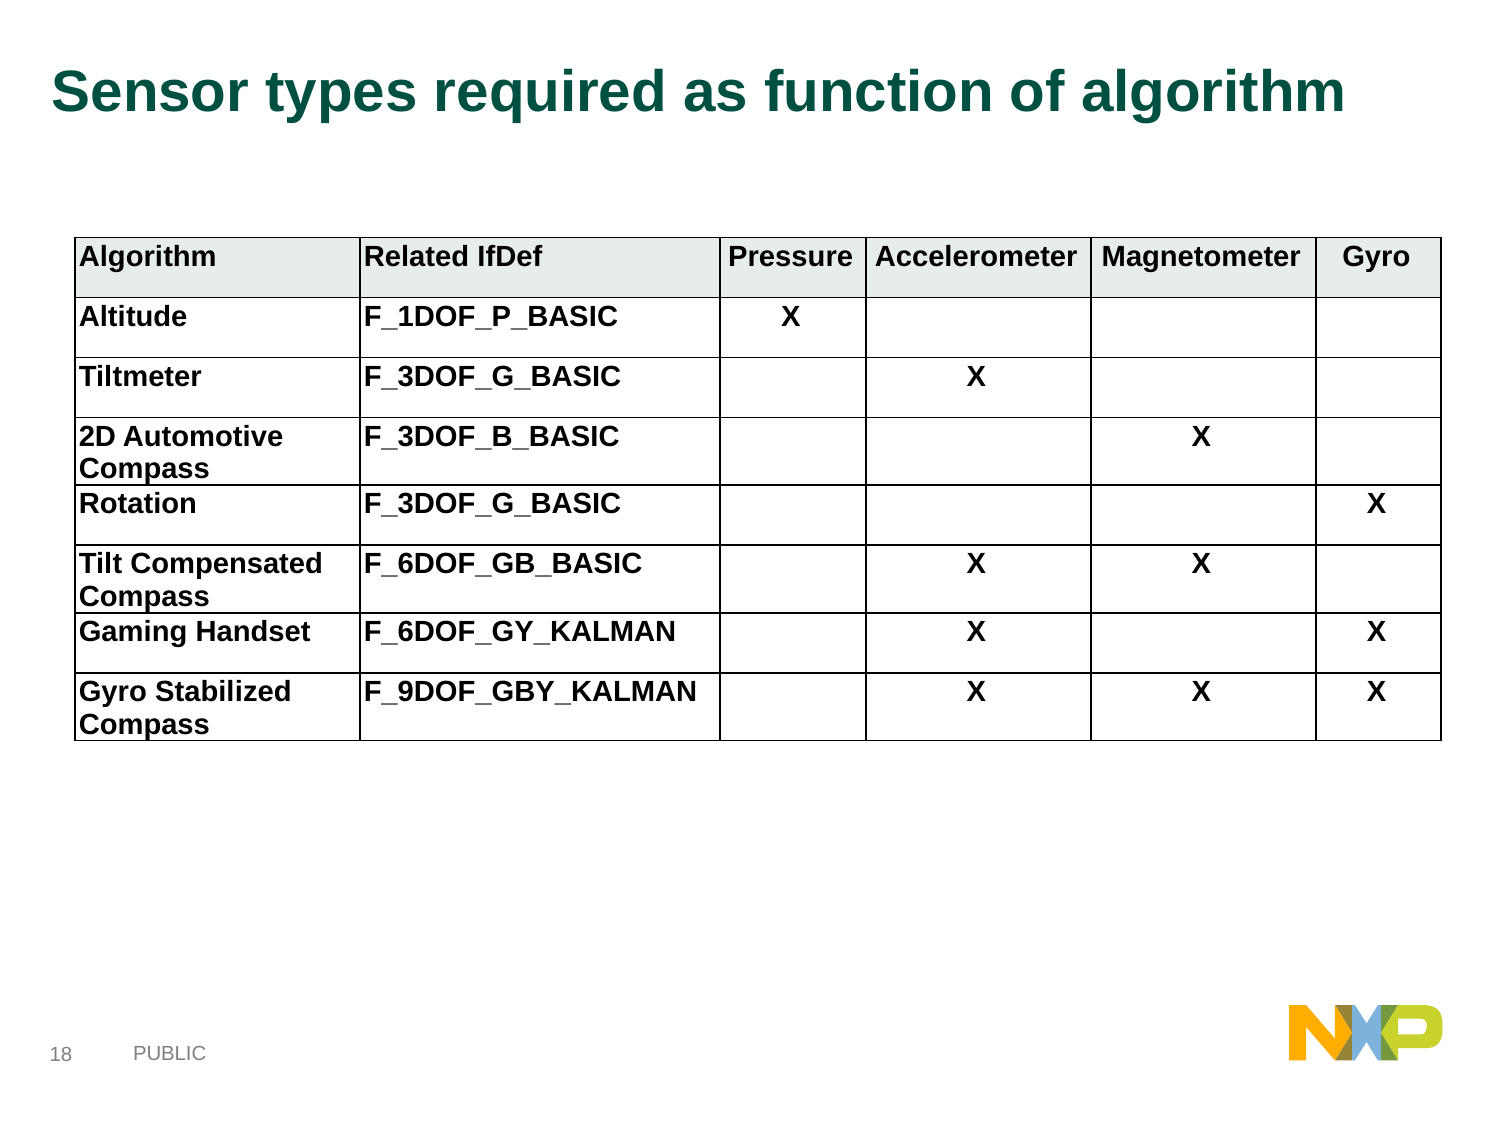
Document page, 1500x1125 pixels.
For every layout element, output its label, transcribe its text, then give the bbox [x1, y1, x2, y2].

table_cell [867, 486, 1090, 544]
table_cell [867, 418, 1090, 484]
table_cell [721, 546, 865, 612]
table_cell Altitude [76, 298, 359, 357]
table_cell [721, 674, 865, 740]
table_cell Rotation [76, 486, 359, 544]
table_cell X [1092, 546, 1315, 612]
table_cell [1092, 614, 1315, 672]
table_cell F_3DOF_B_BASIC [361, 418, 719, 484]
table_cell [1092, 298, 1315, 357]
table_header Magnetometer [1092, 238, 1315, 297]
table_cell [1317, 418, 1440, 484]
table_cell [721, 486, 865, 544]
table_header Gyro [1317, 238, 1440, 297]
table_cell [1317, 358, 1440, 417]
table_cell F_9DOF_GBY_KALMAN [361, 674, 719, 740]
table_cell X [1317, 614, 1440, 672]
table_cell F_6DOF_GB_BASIC [361, 546, 719, 612]
table_cell 2D Automotive Compass [76, 418, 359, 484]
table_cell [721, 614, 865, 672]
table_cell Tilt Compensated Compass [76, 546, 359, 612]
table_cell [1092, 358, 1315, 417]
table_cell X [867, 614, 1090, 672]
table_cell X [867, 546, 1090, 612]
table_cell X [1092, 418, 1315, 484]
table_cell [721, 358, 865, 417]
table_cell X [1317, 486, 1440, 544]
table_cell X [1092, 674, 1315, 740]
table_cell X [721, 298, 865, 357]
table_cell Tiltmeter [76, 358, 359, 417]
table_cell F_6DOF_GY_KALMAN [361, 614, 719, 672]
table_cell F_1DOF_P_BASIC [361, 298, 719, 357]
table_cell X [867, 674, 1090, 740]
table_header Pressure [721, 238, 865, 297]
table_cell [1317, 546, 1440, 612]
table_cell Gyro Stabilized Compass [76, 674, 359, 740]
table_cell F_3DOF_G_BASIC [361, 358, 719, 417]
table_header Related IfDef [361, 238, 719, 297]
table_cell F_3DOF_G_BASIC [361, 486, 719, 544]
table_cell [1092, 486, 1315, 544]
table_cell X [1317, 674, 1440, 740]
table_cell [721, 418, 865, 484]
table_cell Gaming Handset [76, 614, 359, 672]
table_header Accelerometer [867, 238, 1090, 297]
table_cell [867, 298, 1090, 357]
table_cell [1317, 298, 1440, 357]
table_cell X [867, 358, 1090, 417]
table_header Algorithm [76, 238, 359, 297]
title Sensor types required as function of algorithm [36, 45, 1472, 154]
